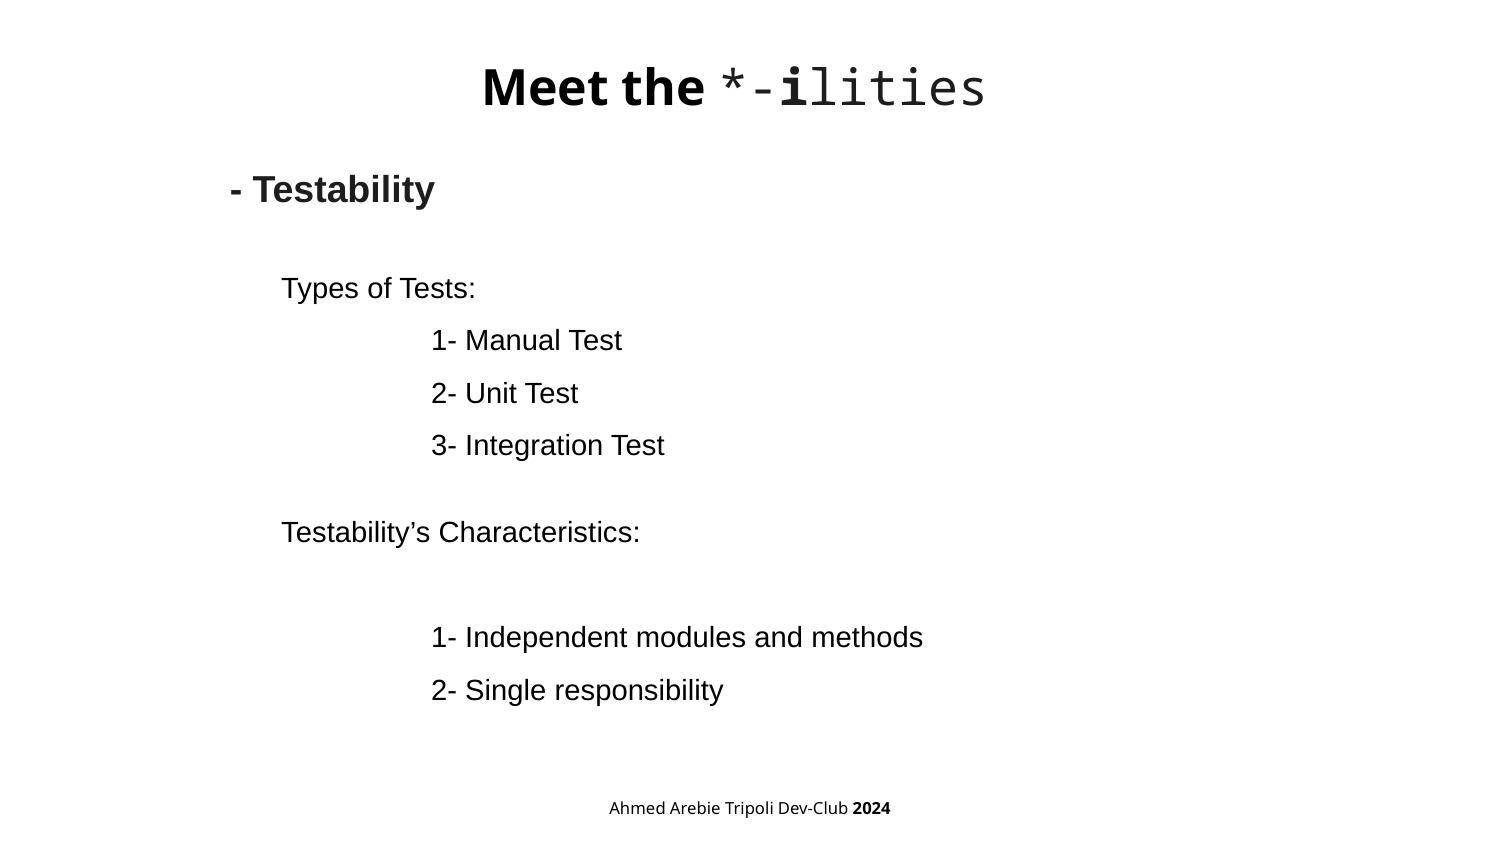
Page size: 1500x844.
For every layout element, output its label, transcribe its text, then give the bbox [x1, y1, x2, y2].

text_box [341, 595, 487, 637]
text_box - Testability [214, 157, 899, 218]
text_box Types of Tests: 1- Manual Test 2- Unit Test 3- Integration Test Testability’s Characteristics: 1- Independent modules and methods 2- Single responsibility [266, 261, 1119, 714]
text_box Ahmed Arebie Tripoli Dev-Club 2024 [503, 794, 996, 822]
title Meet the *-ilities [74, 40, 1426, 138]
